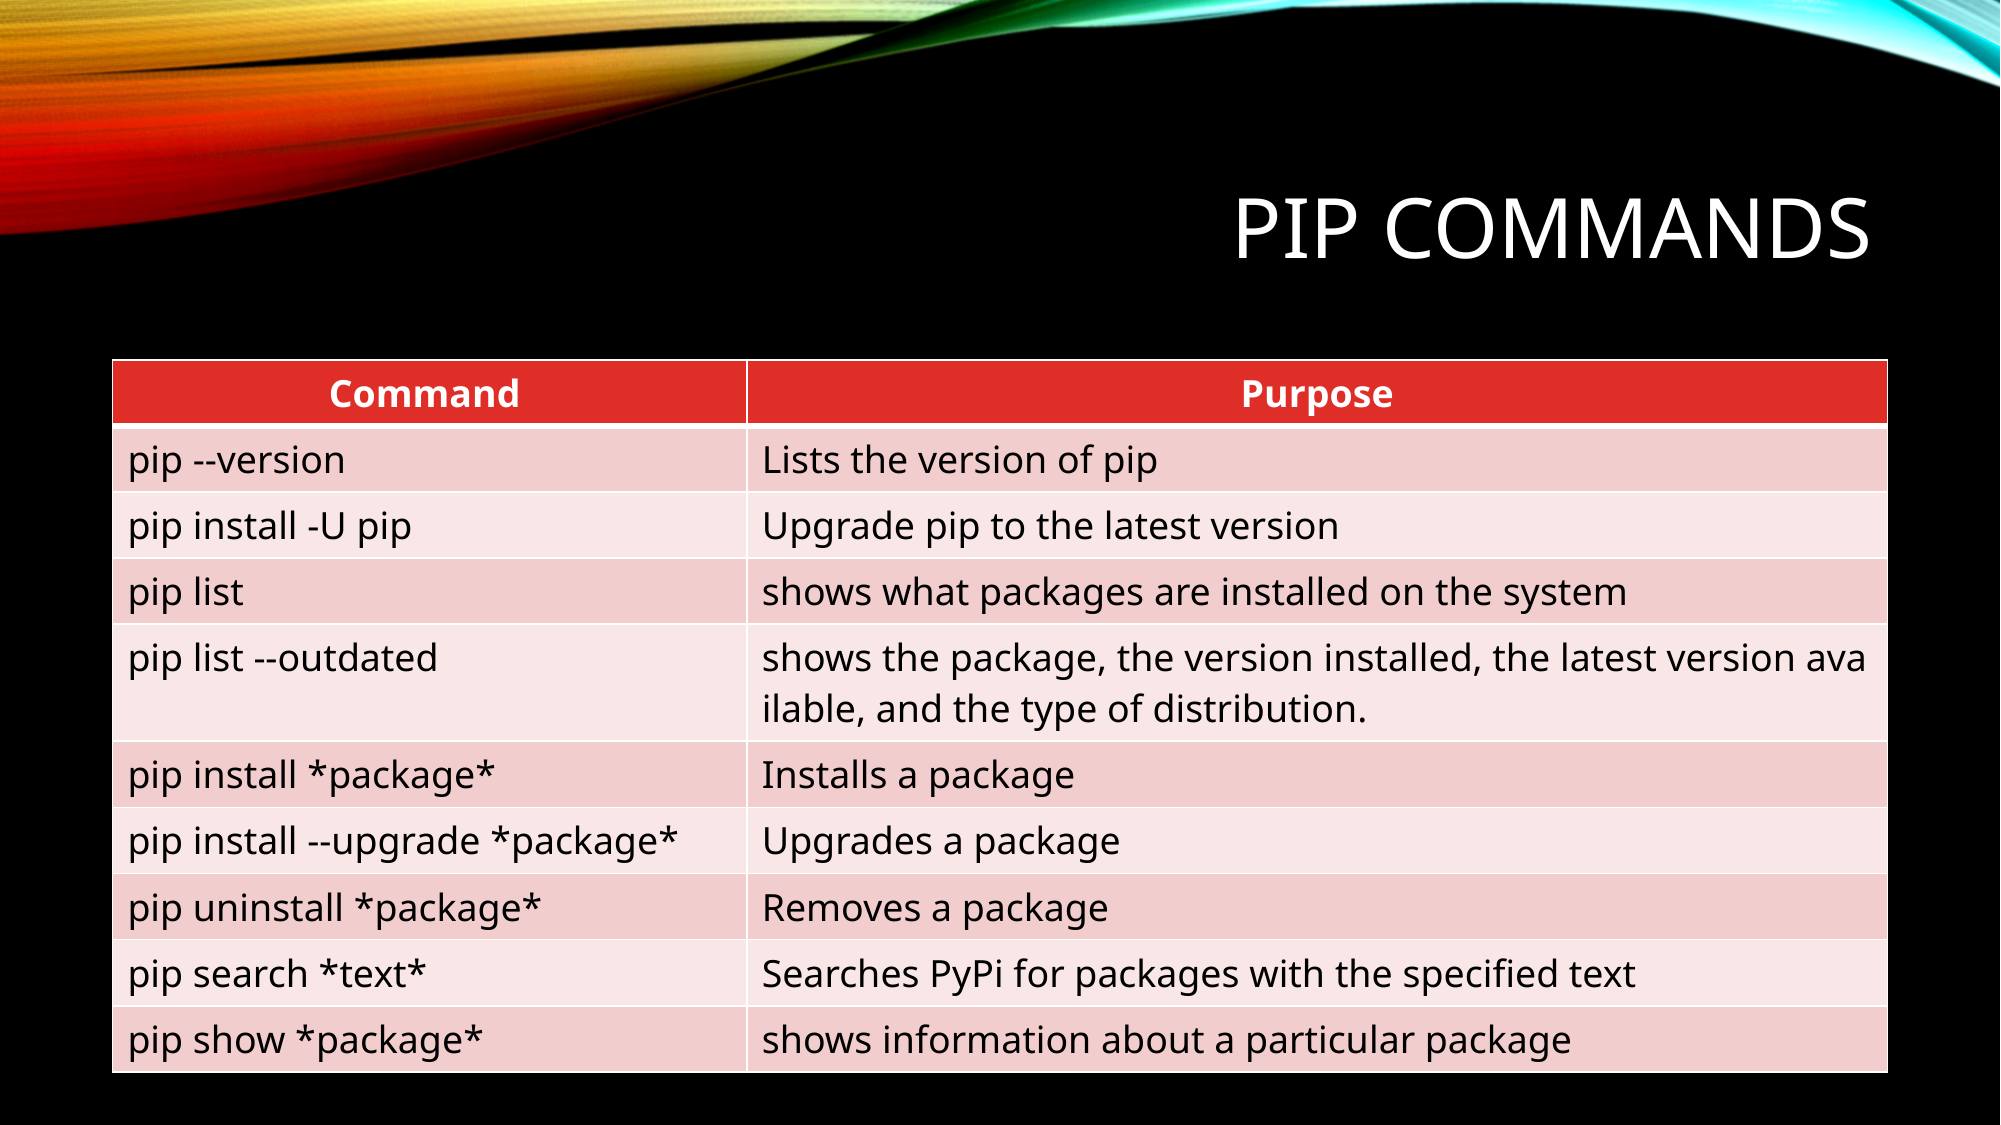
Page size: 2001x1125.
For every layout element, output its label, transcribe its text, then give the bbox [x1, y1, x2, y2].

table_cell pip search *text* [113, 940, 746, 1005]
table_cell pip uninstall *package* [113, 874, 746, 939]
picture [0, 0, 2000, 237]
table_cell shows information about a particular package [748, 1007, 1887, 1071]
table_cell Removes a package [748, 874, 1887, 939]
title Pip commands [474, 125, 1888, 338]
table_cell shows what packages are installed on the system [748, 559, 1887, 623]
table_cell pip install *package* [113, 742, 746, 807]
table_cell pip install --upgrade *package* [113, 808, 746, 873]
table_cell Installs a package [748, 742, 1887, 807]
table_cell pip list [113, 559, 746, 623]
table_header Purpose [748, 361, 1887, 423]
table_cell shows the package, the version installed, the latest version available, and the type of distribution. [748, 625, 1887, 740]
table_cell Upgrades a package [748, 808, 1887, 873]
table_cell Searches PyPi for packages with the specified text [748, 940, 1887, 1005]
table_header Command [113, 361, 746, 423]
table_cell Upgrade pip to the latest version [748, 493, 1887, 557]
table_cell pip list --outdated [113, 625, 746, 740]
table_cell Lists the version of pip [748, 429, 1887, 491]
table_cell pip --version [113, 429, 746, 491]
table_cell pip install -U pip [113, 493, 746, 557]
table_cell pip show *package* [113, 1007, 746, 1071]
